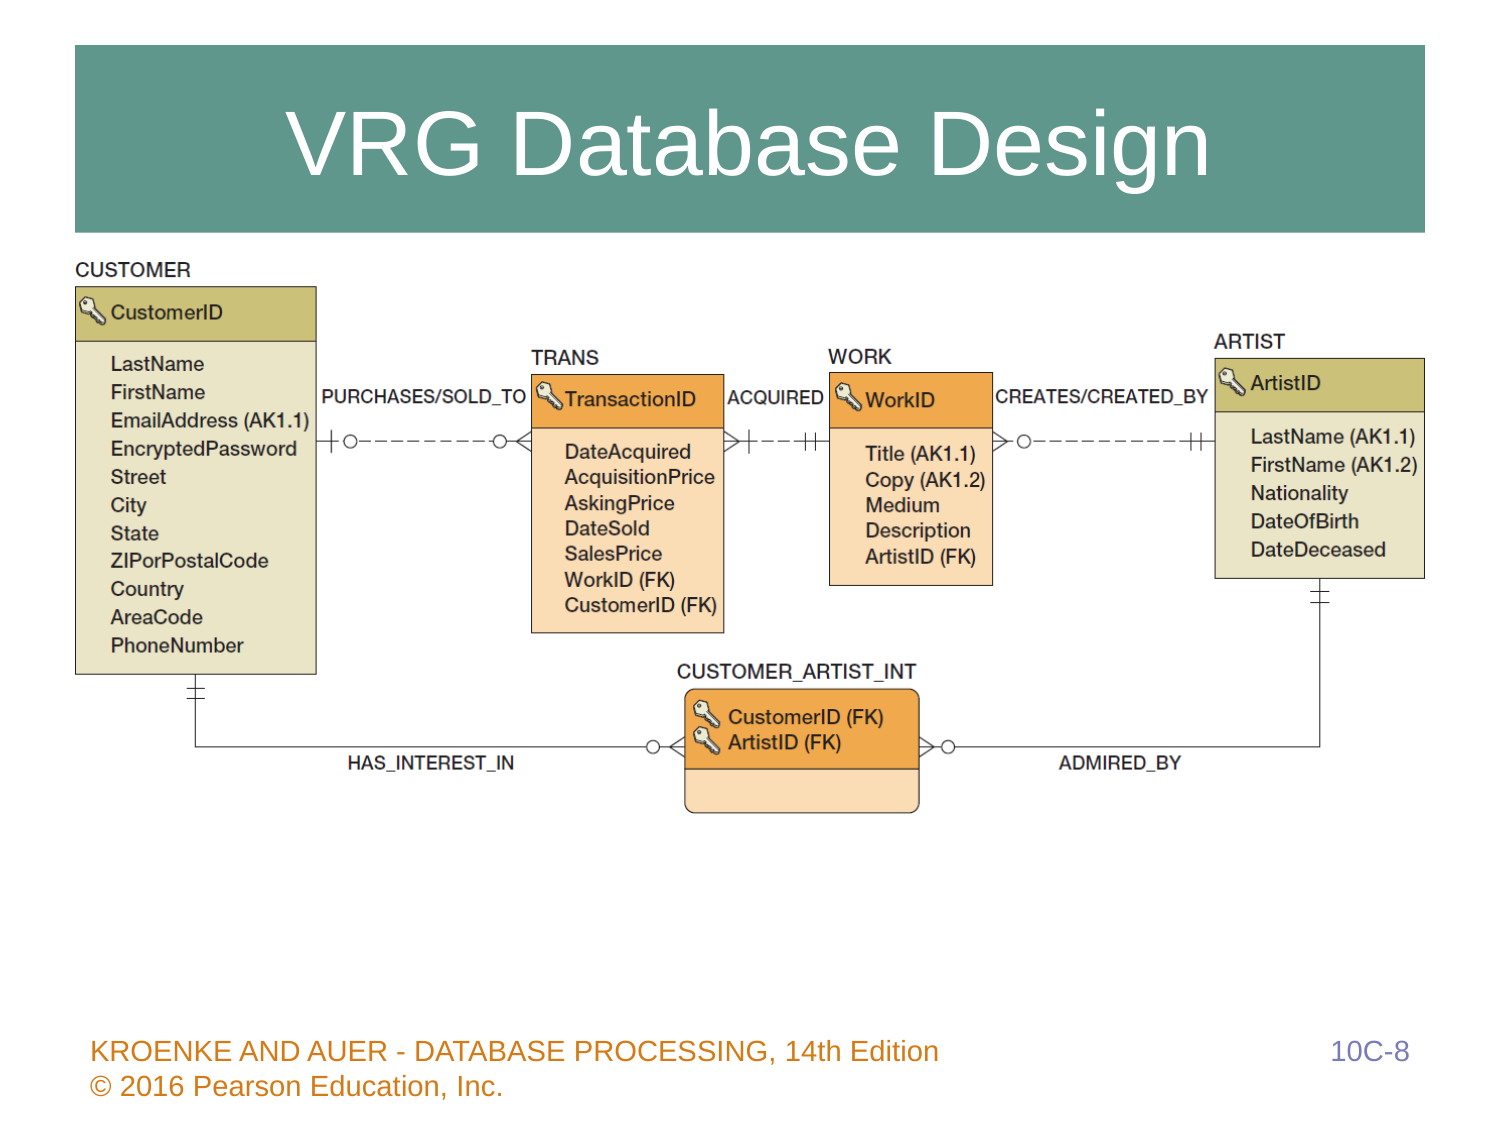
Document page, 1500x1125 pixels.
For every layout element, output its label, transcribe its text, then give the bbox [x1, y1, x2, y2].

title VRG Database Design [74, 44, 1426, 233]
footer KROENKE AND AUER - DATABASE PROCESSING, 14th Edition © 2016 Pearson Education, Inc. [74, 1024, 963, 1104]
slide_number 10C-8 [1074, 1024, 1426, 1103]
picture [74, 262, 1426, 814]
